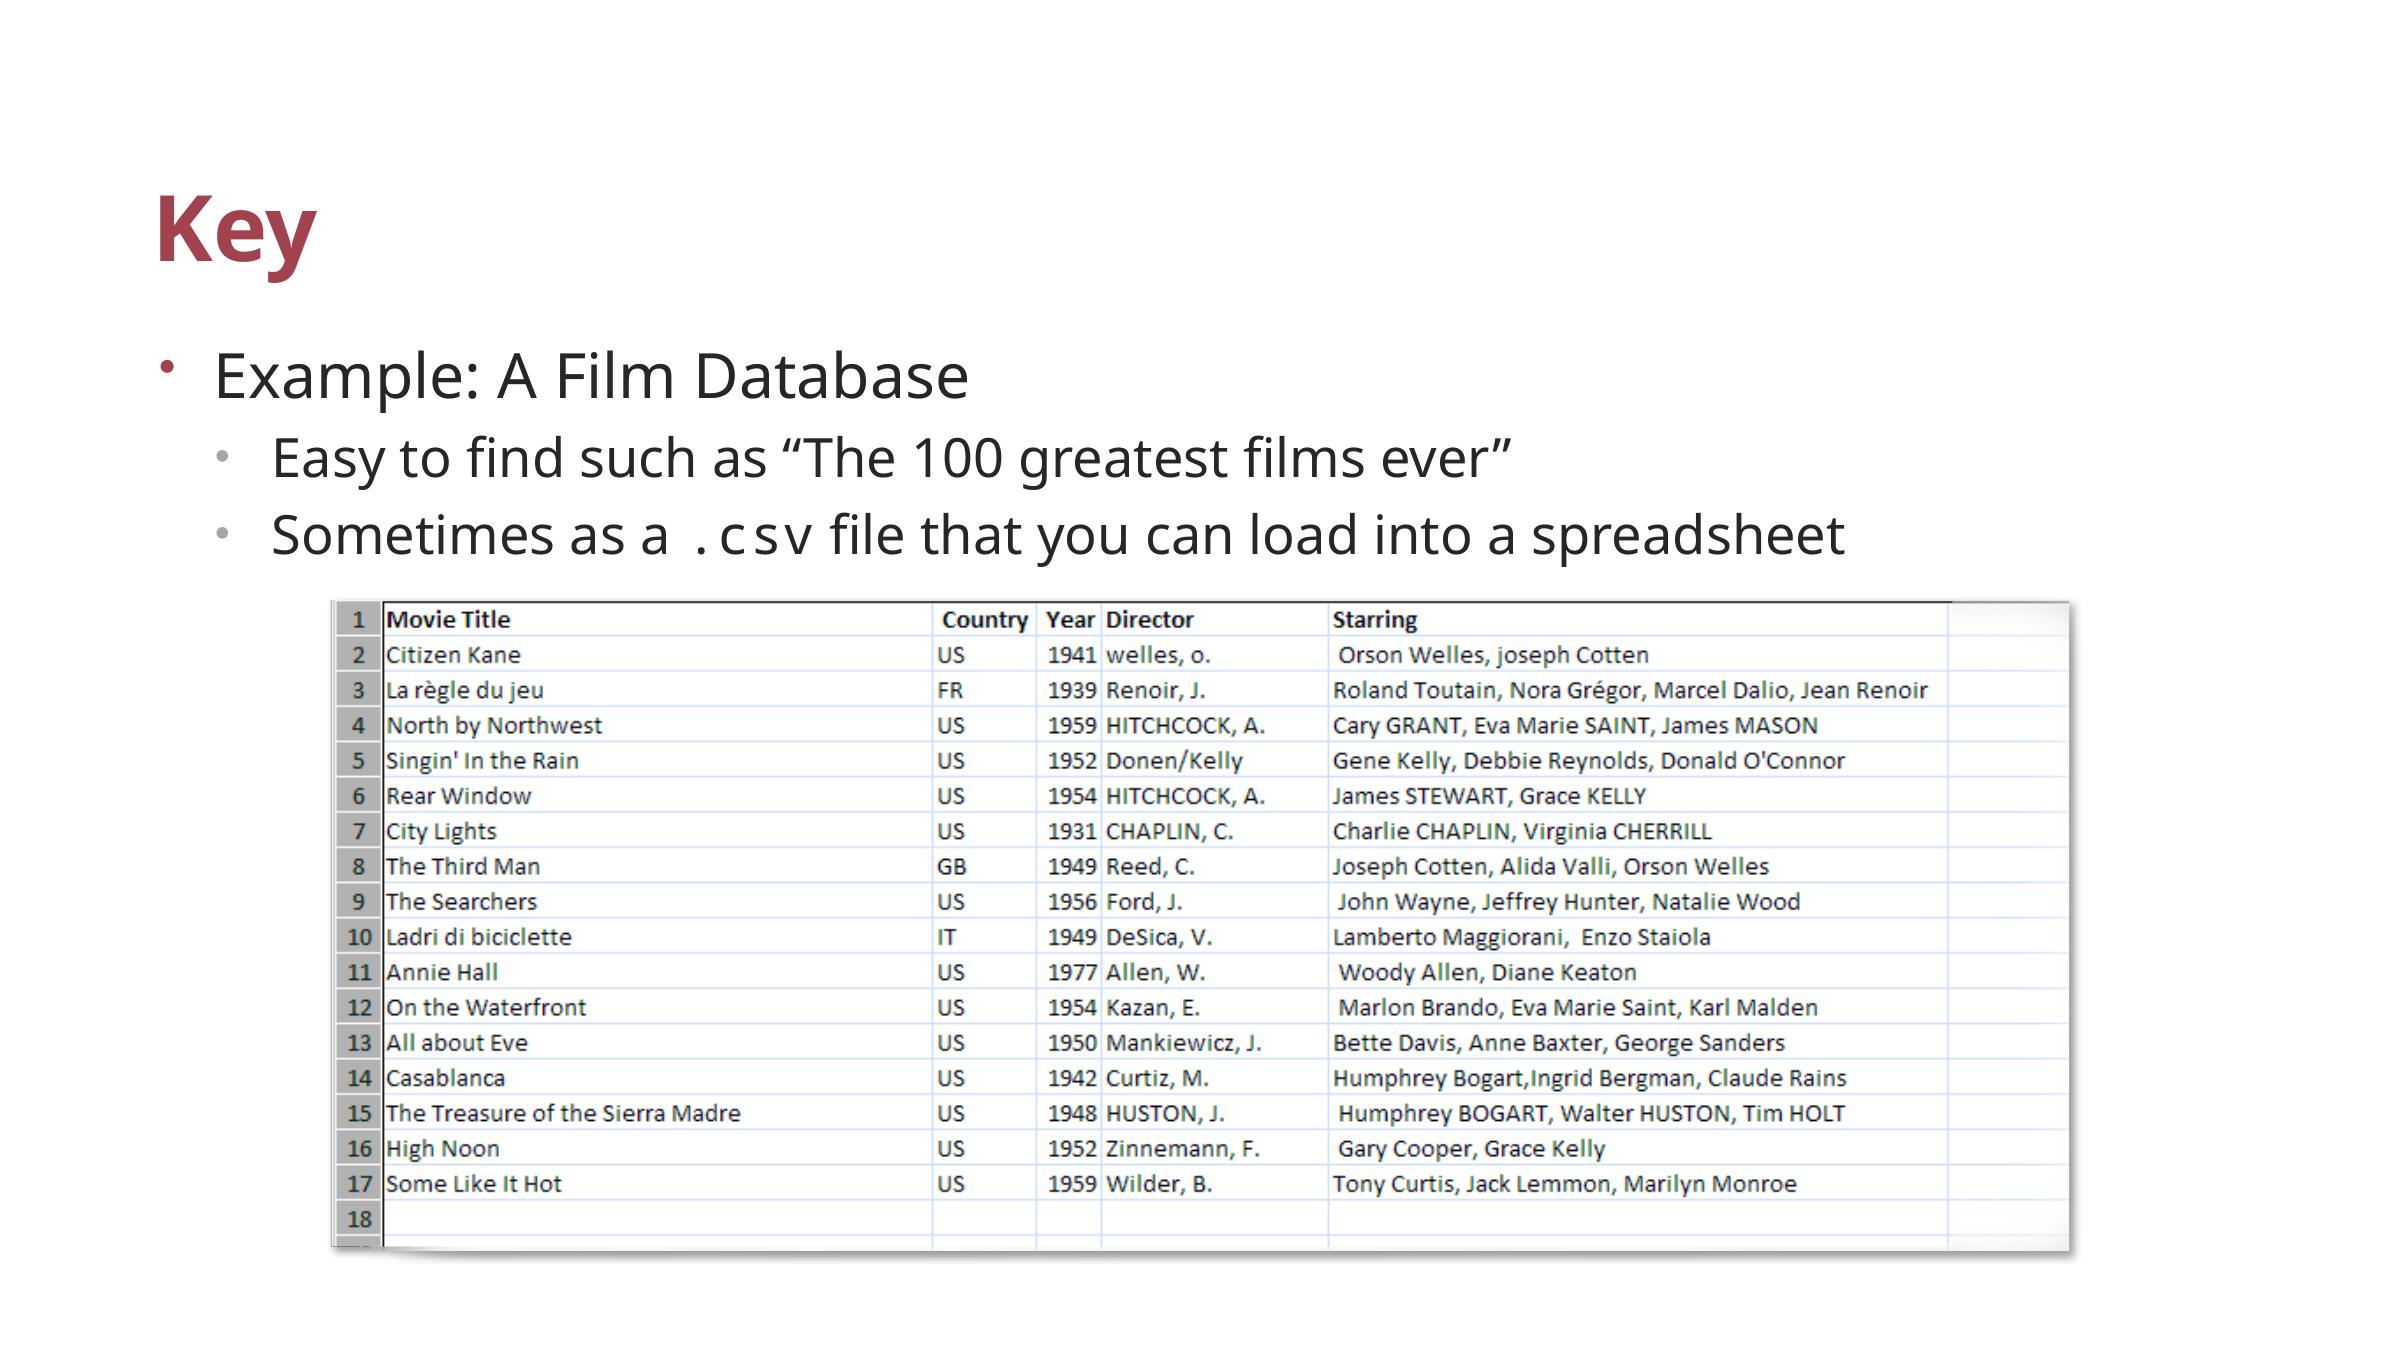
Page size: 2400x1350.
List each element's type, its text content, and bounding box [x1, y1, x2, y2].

title Key [137, 54, 2263, 288]
picture [330, 599, 2070, 1251]
list Example: A Film Database Easy to find such as “The 100 greatest films ever” Sometimes as a .csv file that you can load into a spreadsheet [137, 324, 2263, 475]
